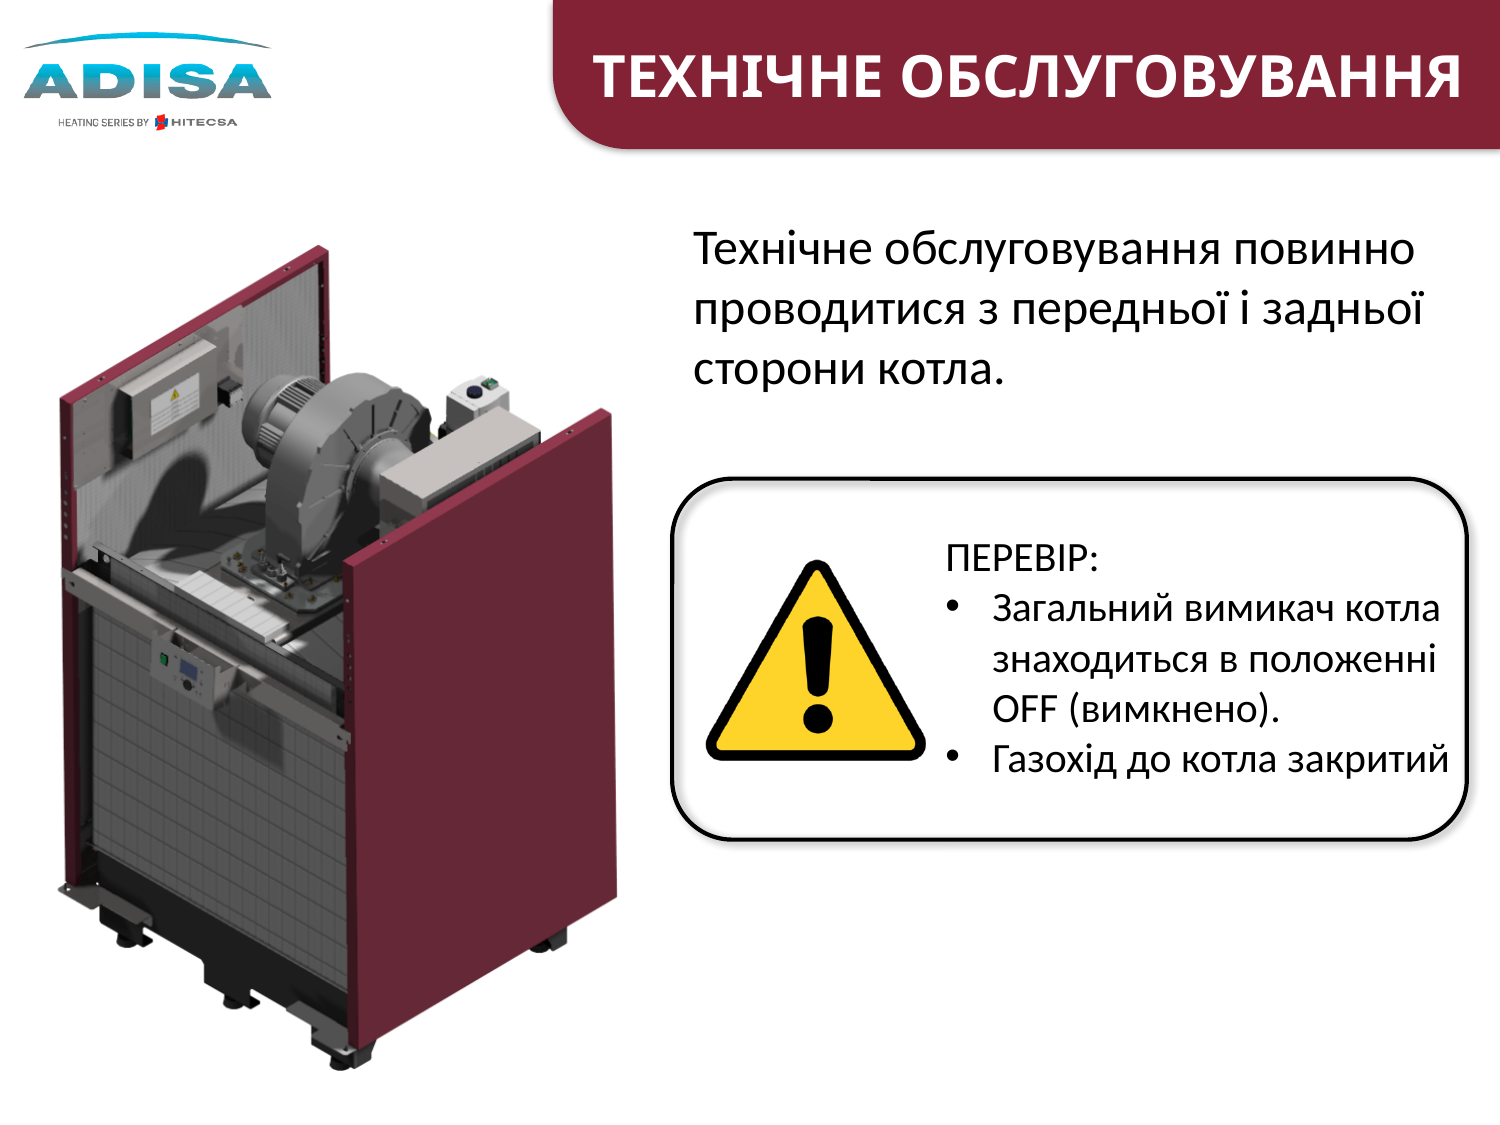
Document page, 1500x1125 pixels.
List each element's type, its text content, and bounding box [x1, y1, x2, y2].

text_box Технічне обслуговування повинно проводитися з передньої і задньої сторони котла. [679, 207, 1471, 403]
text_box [671, 478, 1471, 842]
picture [0, 0, 296, 203]
title ТЕХНІЧНЕ ОБСЛУГОВУВАННЯ [552, 1, 1500, 149]
picture [4, 243, 632, 1076]
